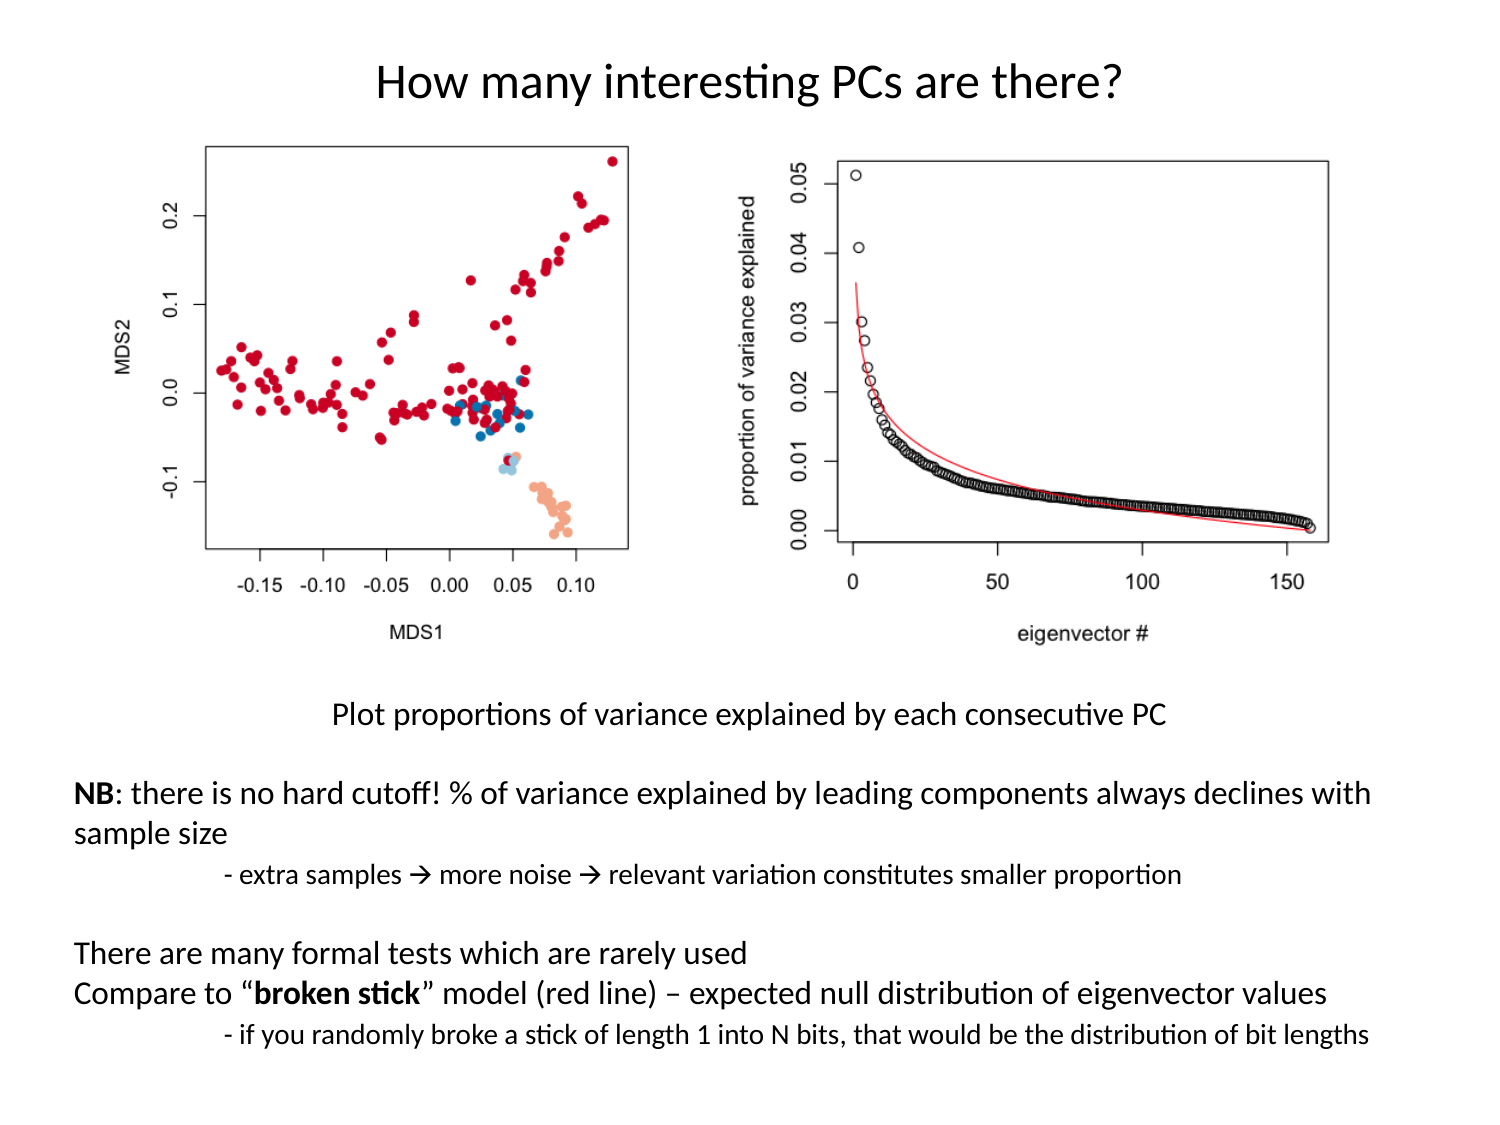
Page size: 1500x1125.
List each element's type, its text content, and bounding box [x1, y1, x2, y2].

text_box Plot proportions of variance explained by each consecutive PC NB: there is no hard cutoff! % of variance explained by leading components always declines with sample size - extra samples 🡪 more noise 🡪 relevant variation constitutes smaller proportion There are many formal tests which are rarely used Compare to “broken stick” model (red line) – expected null distribution of eigenvector values - if you randomly broke a stick of length 1 into N bits, that would be the distribution of bit lengths [58, 684, 1442, 1059]
picture [732, 132, 1345, 655]
text_box How many interesting PCs are there? [88, 40, 1412, 116]
picture [108, 132, 640, 650]
